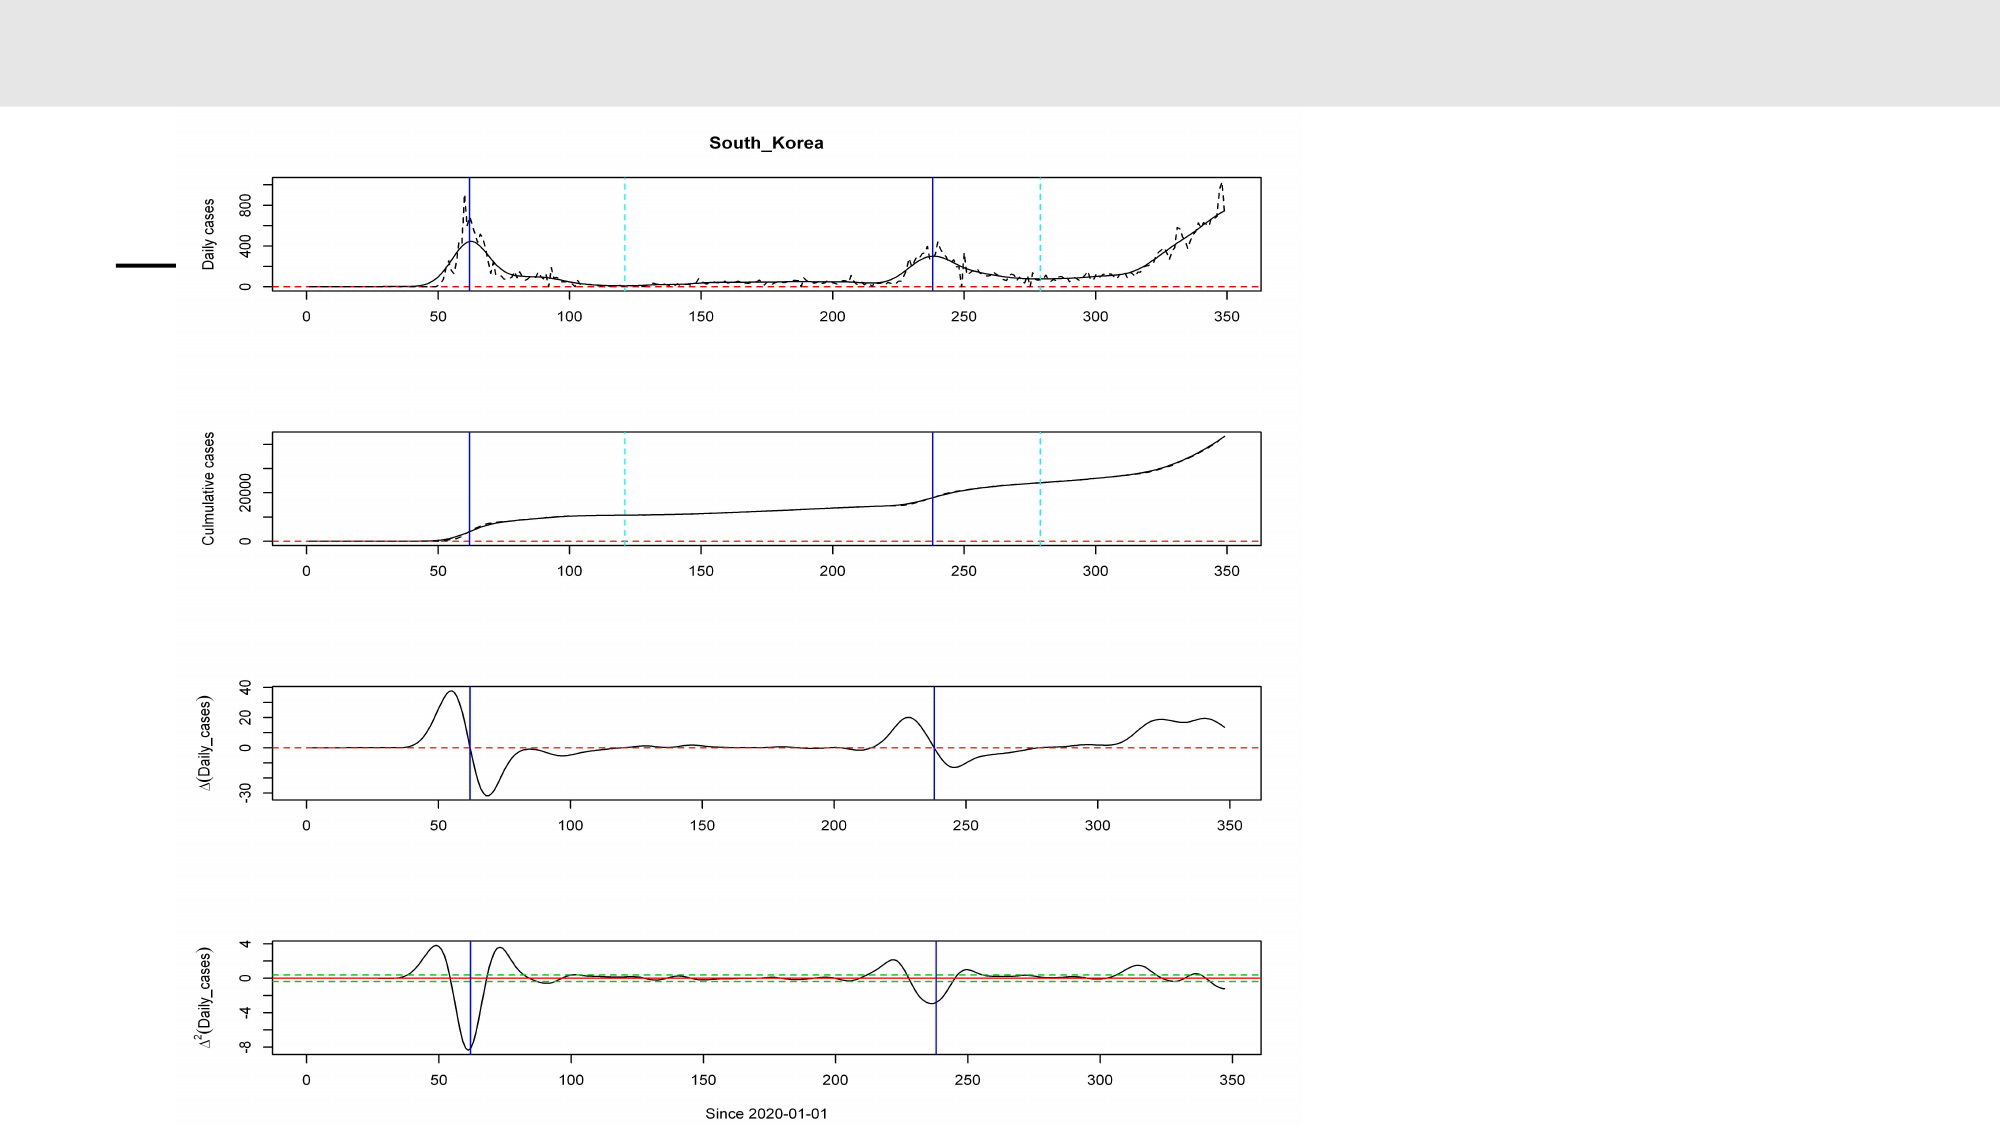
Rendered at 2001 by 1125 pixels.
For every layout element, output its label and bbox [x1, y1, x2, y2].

picture [176, 107, 1302, 1125]
